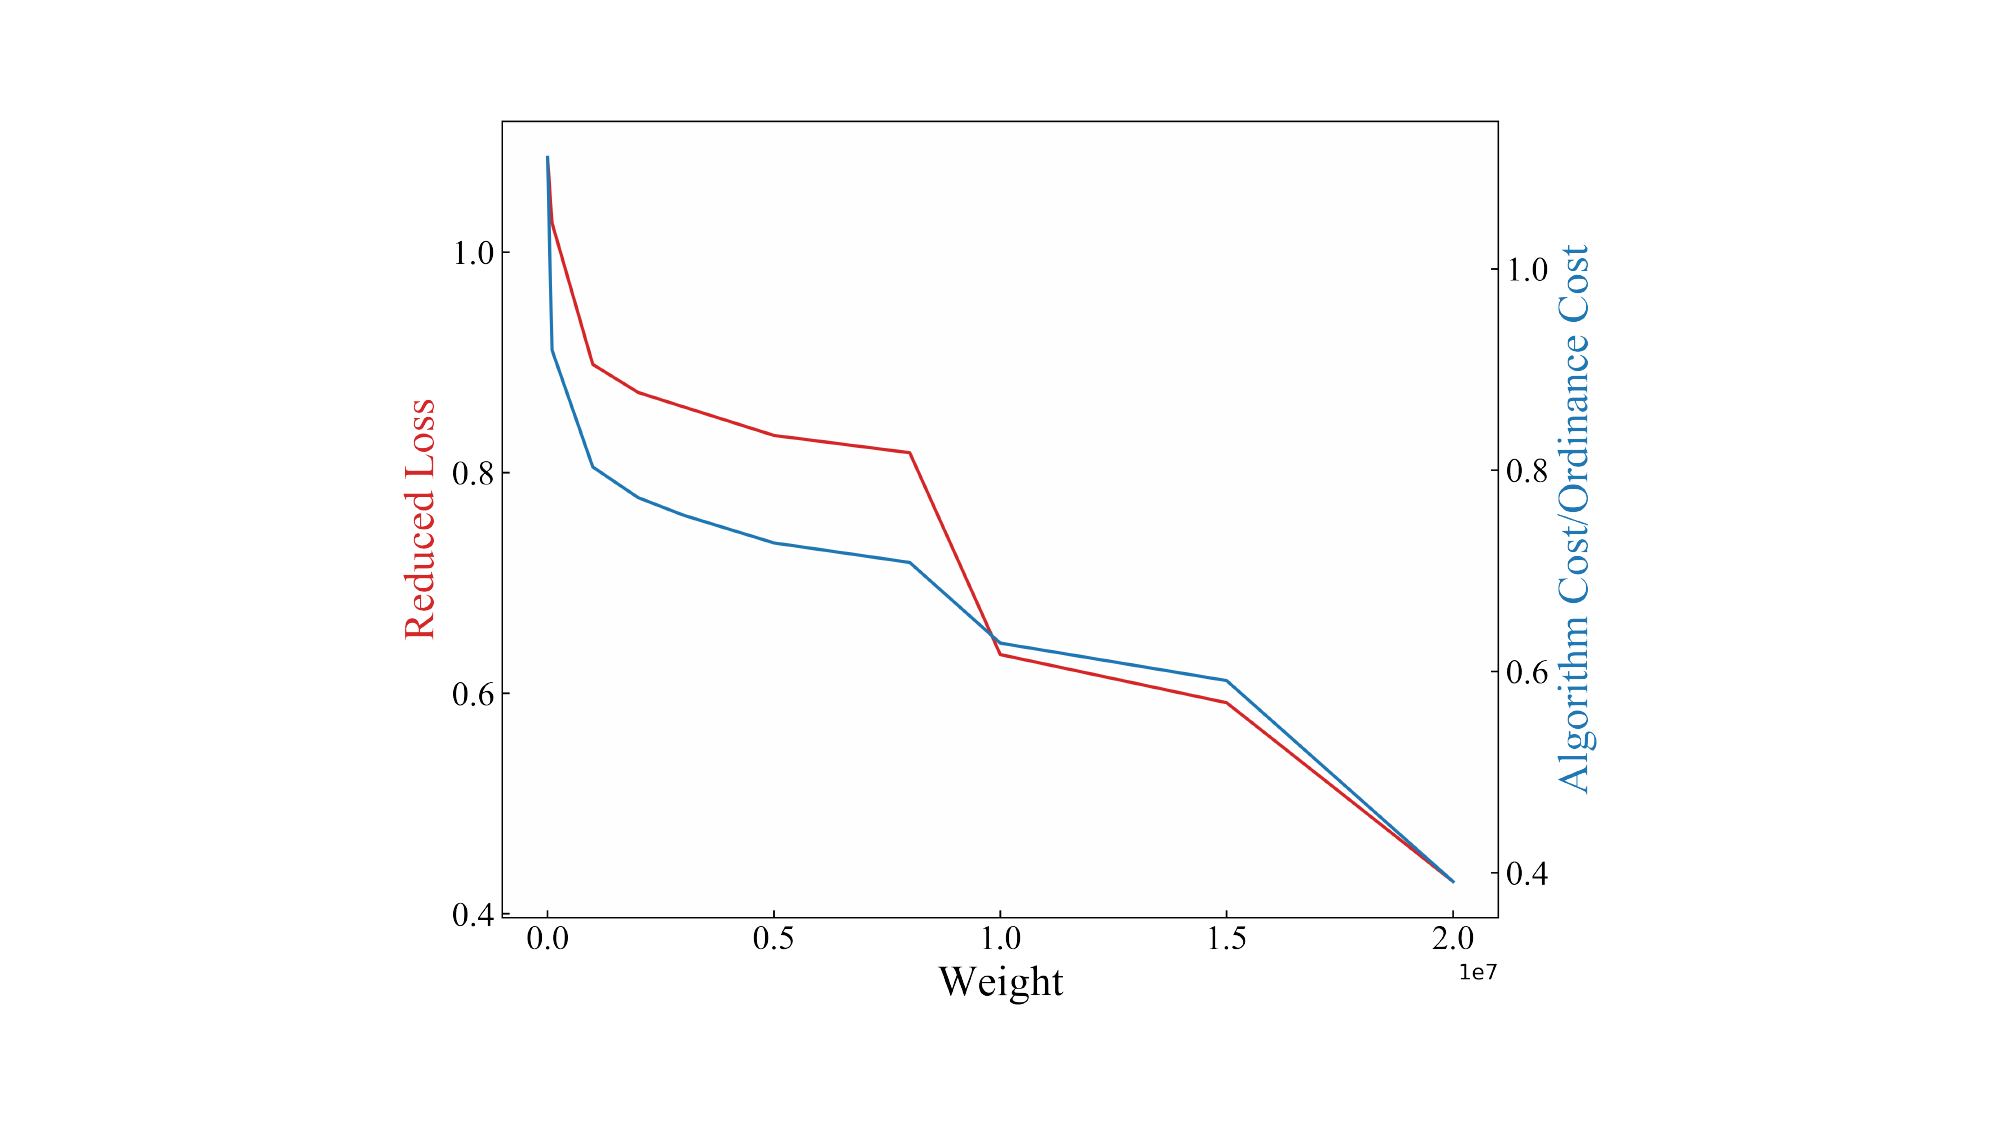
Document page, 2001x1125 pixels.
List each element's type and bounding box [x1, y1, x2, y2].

picture [388, 105, 1612, 1020]
